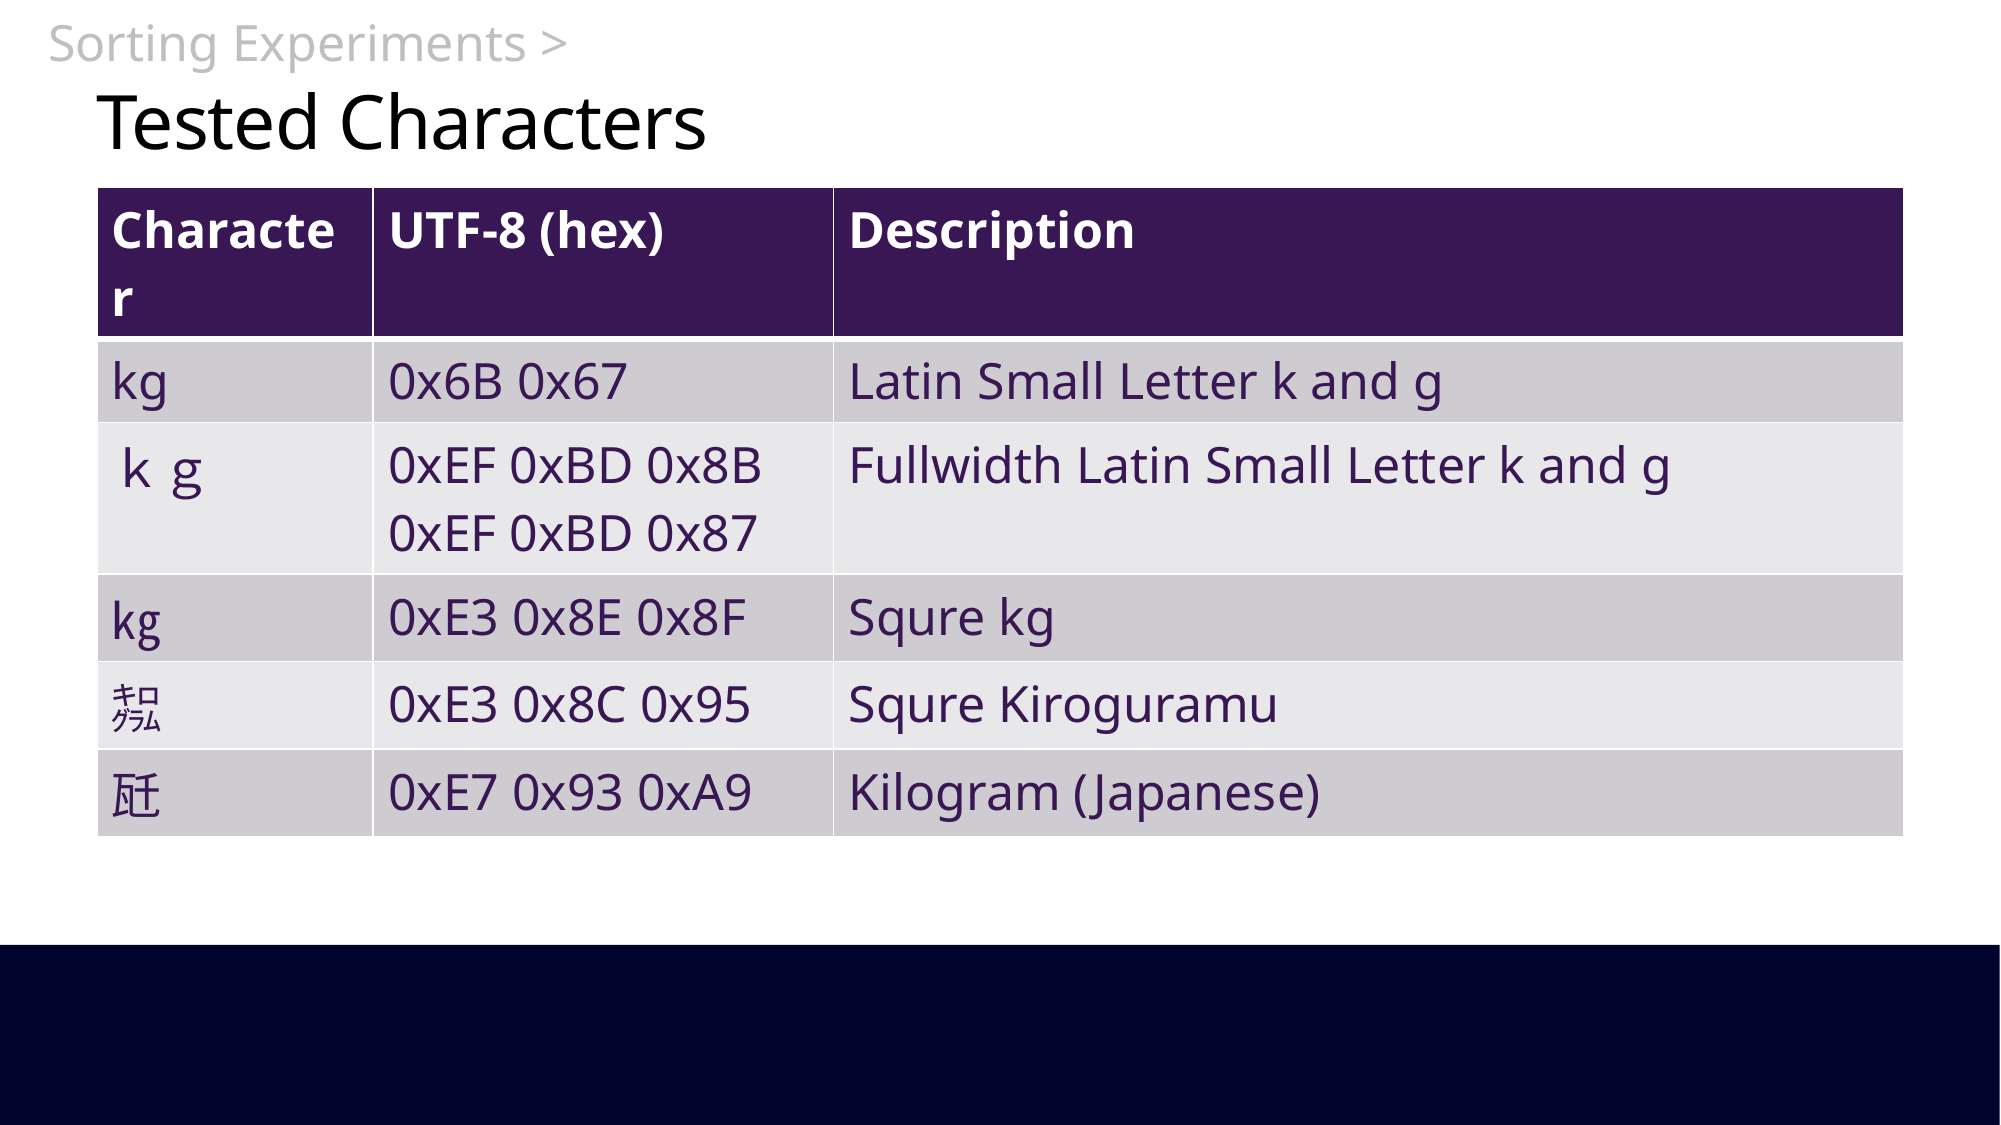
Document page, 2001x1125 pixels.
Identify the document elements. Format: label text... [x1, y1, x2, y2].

table_cell Fullwidth Latin Small Letter k and g [834, 423, 1903, 573]
table_cell Squre Kiroguramu [834, 662, 1903, 748]
table_header Character [98, 188, 372, 336]
table_header UTF-8 (hex) [374, 188, 833, 336]
table_cell 0xEF 0xBD 0x8B 0xEF 0xBD 0x87 [374, 423, 833, 573]
table_cell ㌕ [98, 662, 372, 748]
list Sorting Experiments > [48, 11, 1952, 72]
table_cell Latin Small Letter k and g [834, 342, 1903, 422]
title Tested Characters [96, 75, 1904, 166]
table_header Description [834, 188, 1903, 336]
table_cell ㎏ [98, 575, 372, 661]
table_cell 0xE7 0x93 0xA9 [374, 750, 833, 836]
table_cell ｋｇ [98, 423, 372, 573]
table_cell kg [98, 342, 372, 422]
table_cell 0xE3 0x8C 0x95 [374, 662, 833, 748]
table_cell Kilogram (Japanese) [834, 750, 1903, 836]
table_cell Squre kg [834, 575, 1903, 661]
table_cell 0xE3 0x8E 0x8F [374, 575, 833, 661]
table_cell 瓩 [98, 750, 372, 836]
table_cell 0x6B 0x67 [374, 342, 833, 422]
